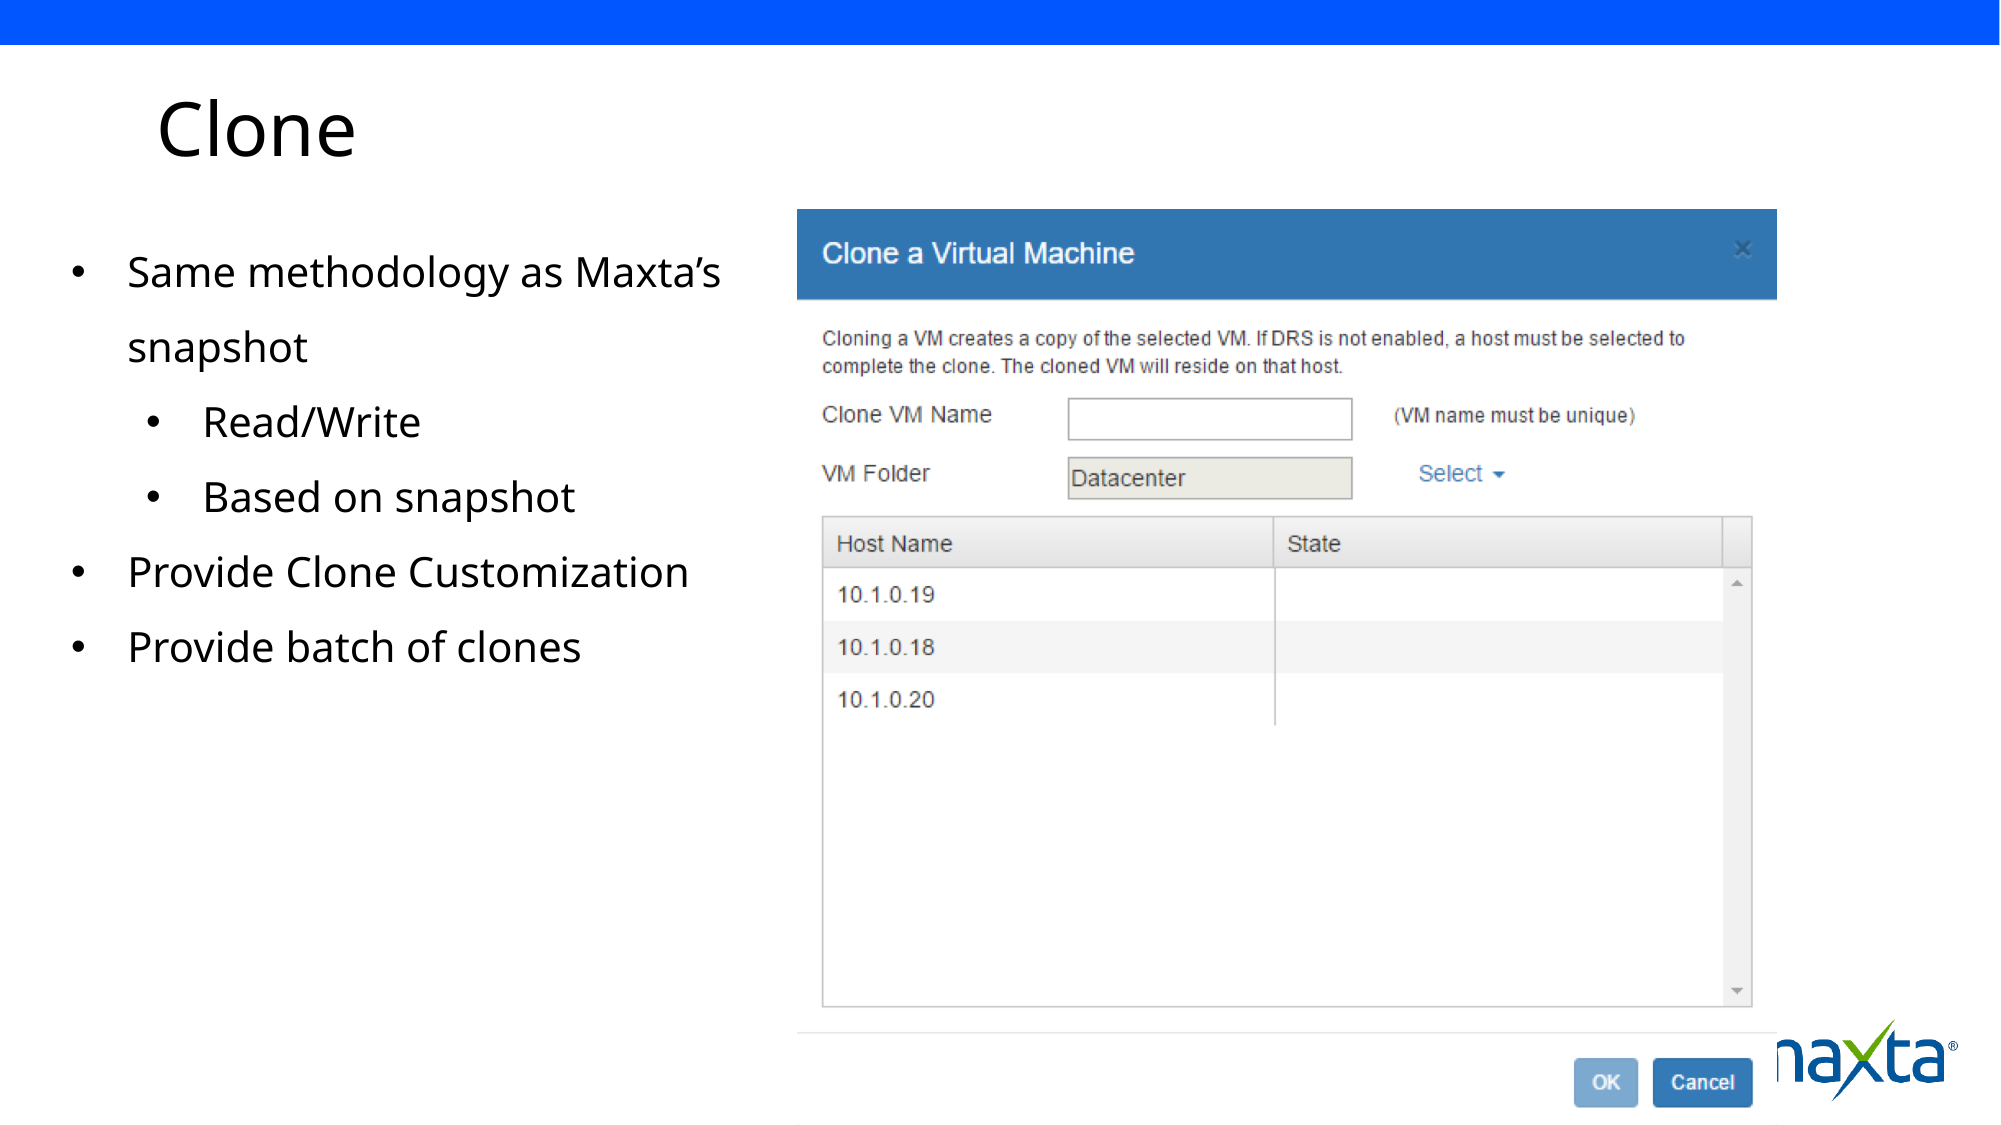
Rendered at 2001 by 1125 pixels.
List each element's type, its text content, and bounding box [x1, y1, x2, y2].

picture [797, 209, 1961, 1125]
title Clone [142, 60, 1858, 204]
text_box Same methodology as Maxta’s snapshot Read/Write Based on snapshot Provide Clone Customization Provide batch of clones [63, 213, 797, 679]
